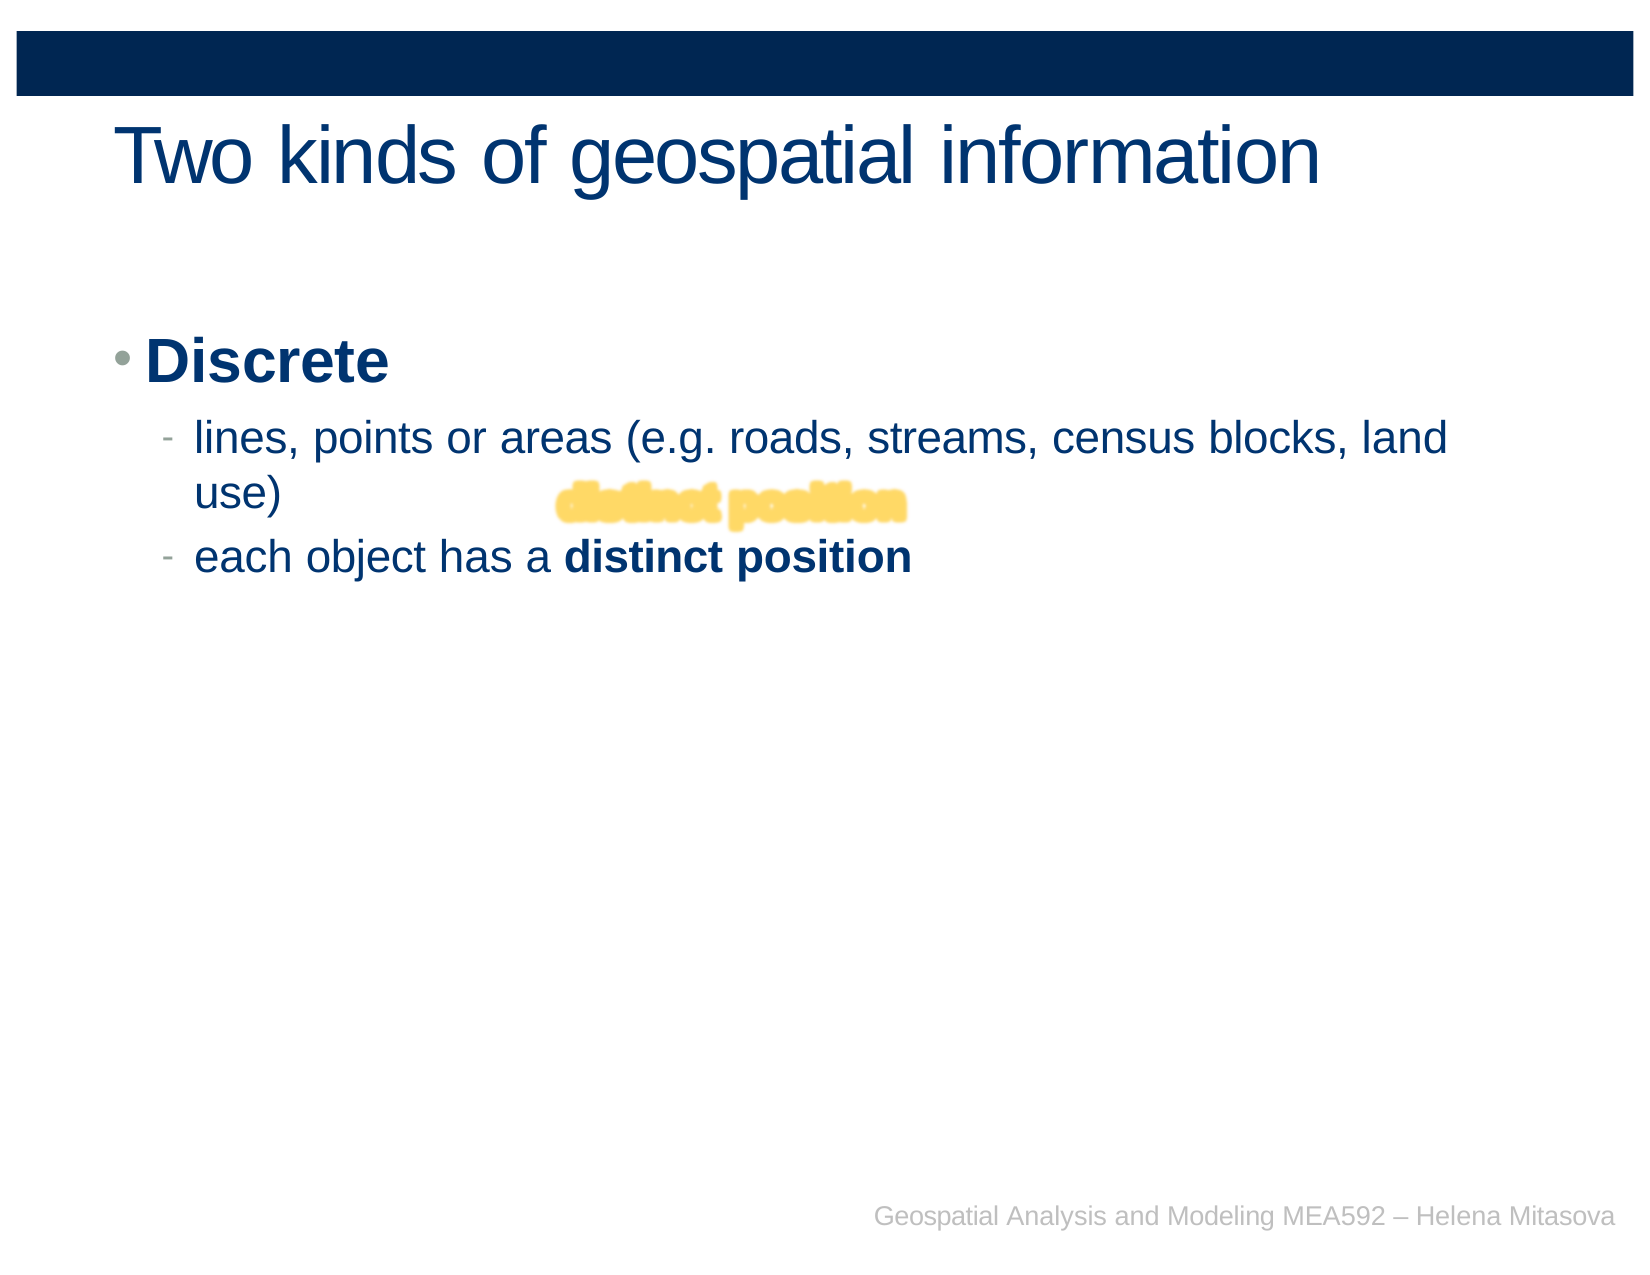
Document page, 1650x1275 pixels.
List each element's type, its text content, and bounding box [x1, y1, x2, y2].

picture [522, 451, 941, 565]
title Two kinds of geospatial information [111, 100, 1462, 301]
text_box Geospatial Analysis and Modeling MEA592 – Helena Mitasova [871, 1198, 1620, 1231]
text_box Discrete lines, points or areas (e.g. roads, streams, census blocks, land use) each object has a distinct position [111, 301, 1537, 582]
